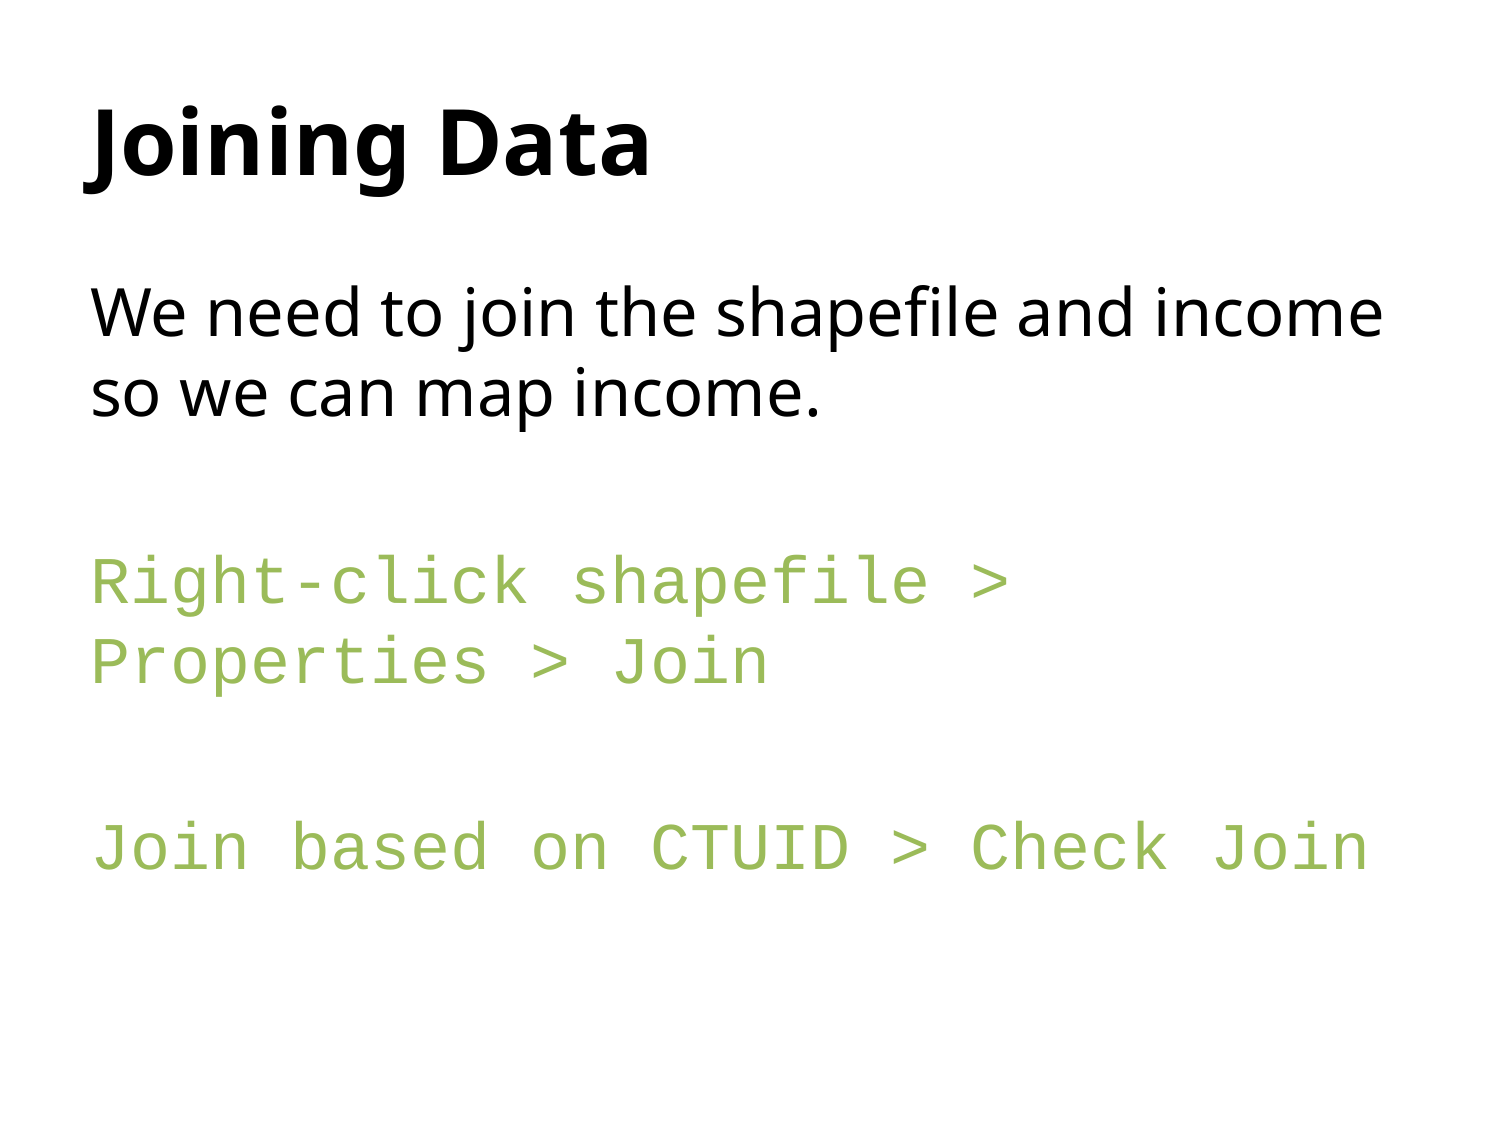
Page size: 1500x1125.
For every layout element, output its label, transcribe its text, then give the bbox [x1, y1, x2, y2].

title Joining Data [75, 45, 1425, 233]
list We need to join the shapefile and income so we can map income. Right-click shapefile > Properties > Join Join based on CTUID > Check Join [75, 262, 1425, 1005]
